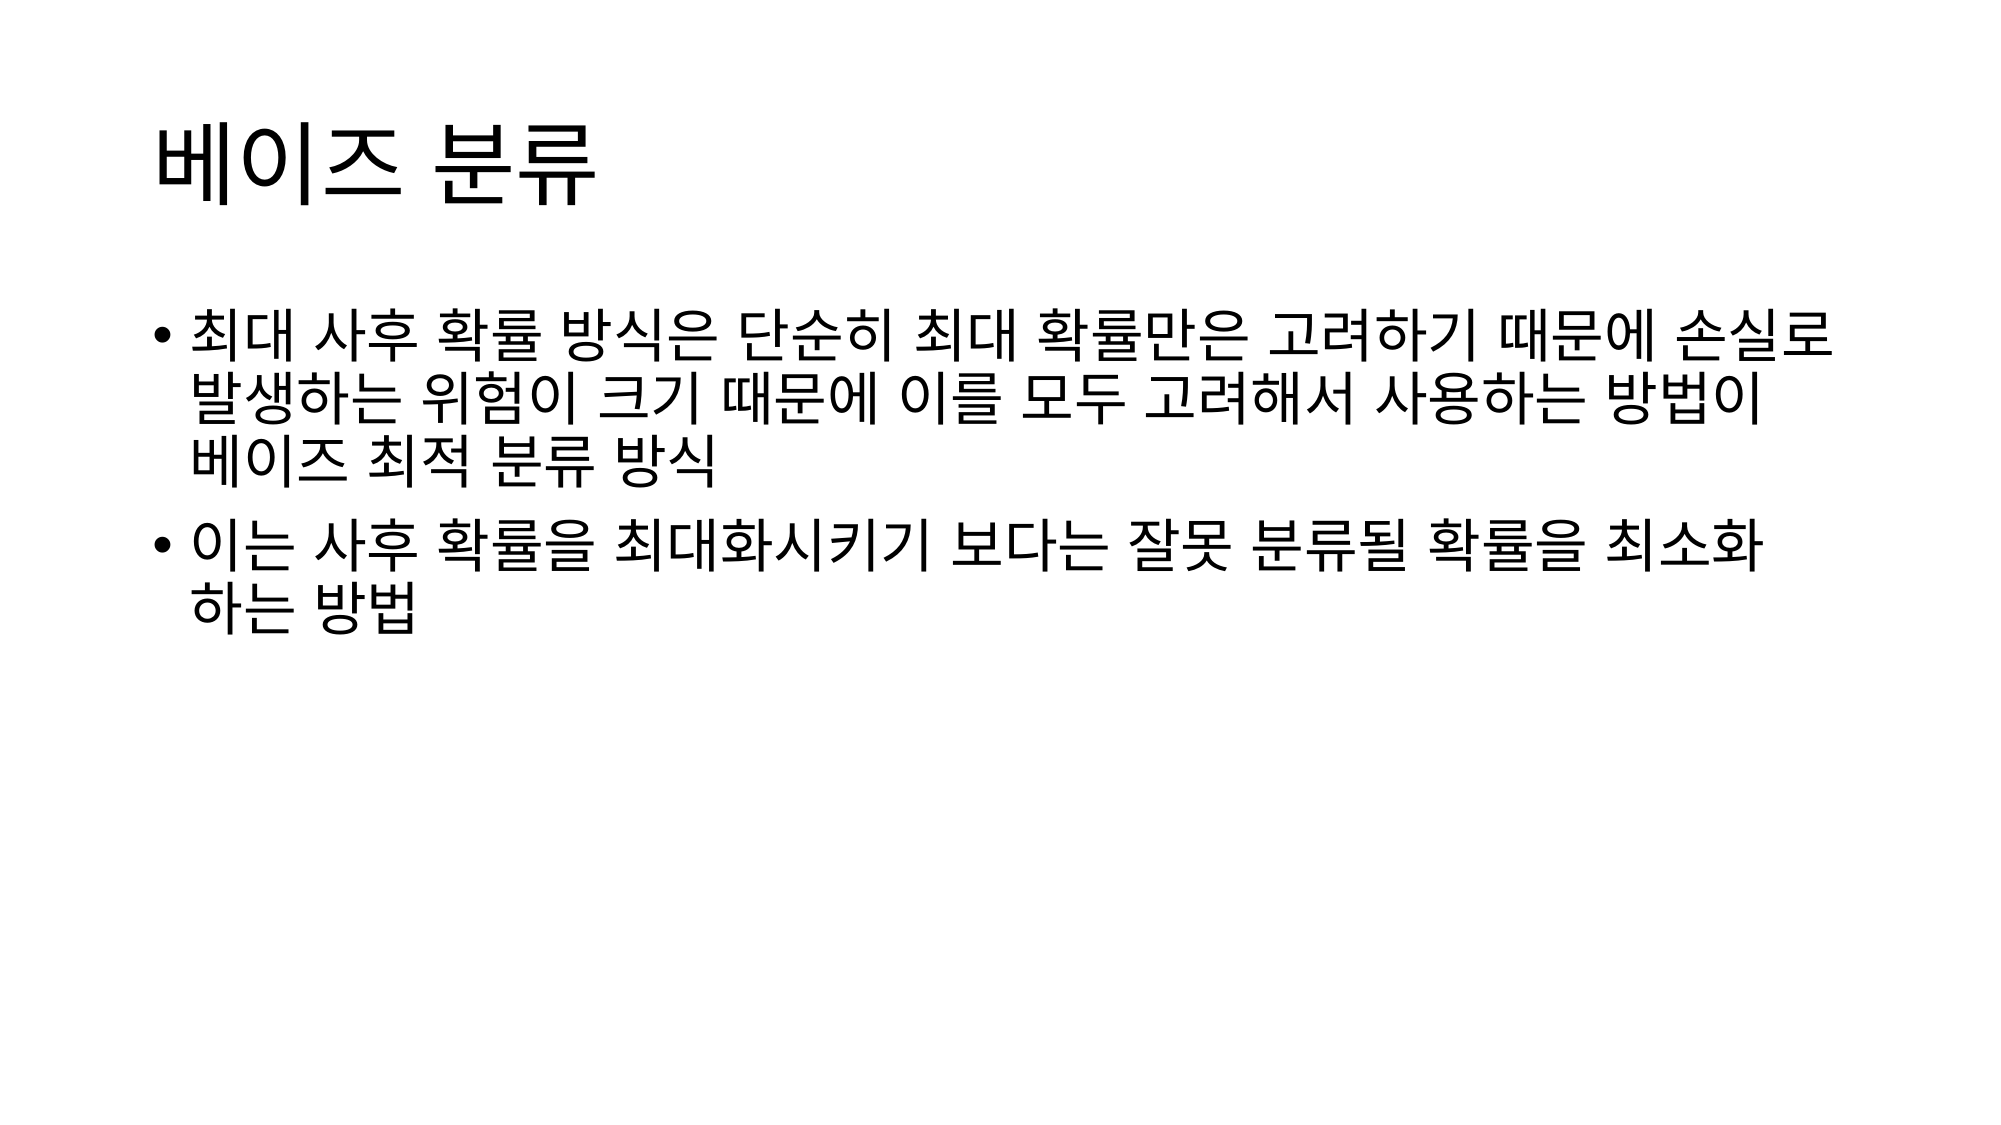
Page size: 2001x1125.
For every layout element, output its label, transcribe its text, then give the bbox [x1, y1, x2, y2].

title 베이즈 분류 [137, 59, 1863, 278]
list 최대 사후 확률 방식은 단순히 최대 확률만은 고려하기 때문에 손실로 발생하는 위험이 크기 때문에 이를 모두 고려해서 사용하는 방법이 베이즈 최적 분류 방식 이는 사후 확률을 최대화시키기 보다는 잘못 분류될 확률을 최소화 하는 방법 [137, 299, 1863, 1014]
